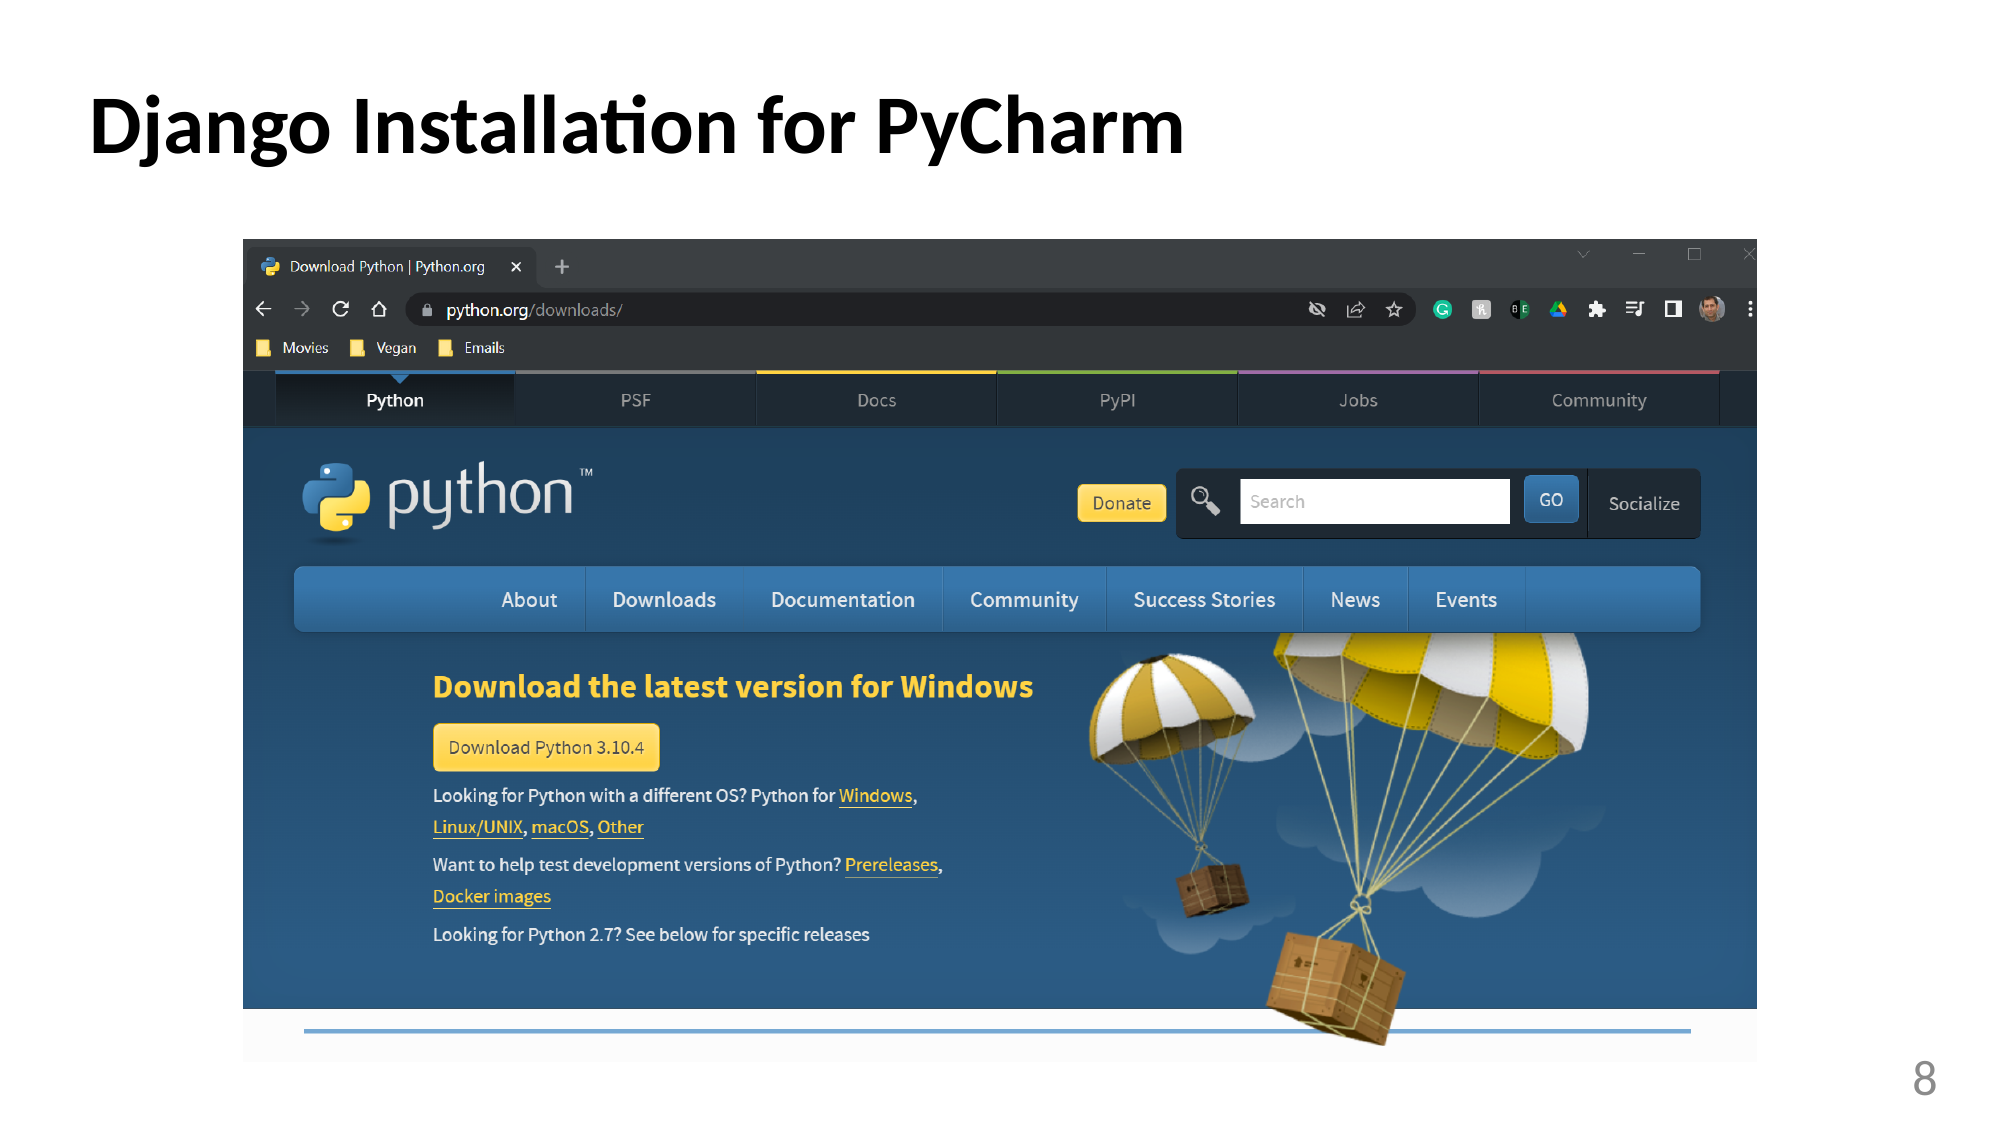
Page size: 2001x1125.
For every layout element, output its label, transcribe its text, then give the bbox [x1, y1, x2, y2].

text_box Django Installation for PyCharm [74, 62, 1875, 178]
slide_number 8 [1875, 1043, 1975, 1107]
picture [243, 239, 1757, 1062]
